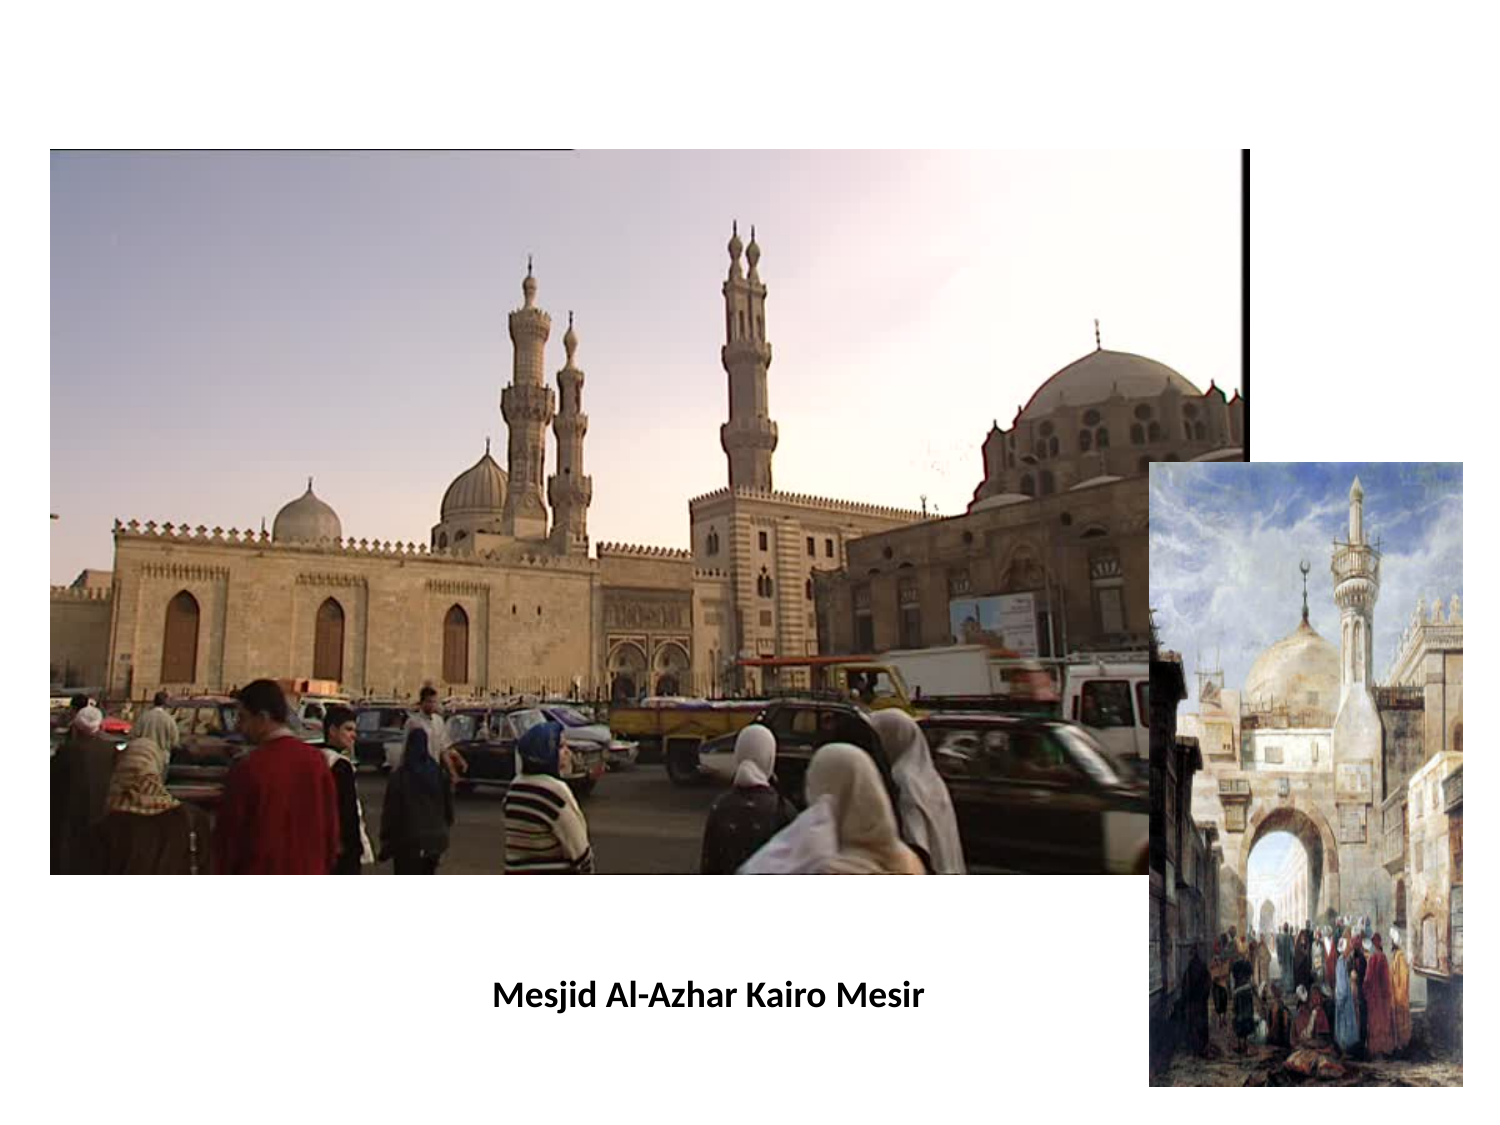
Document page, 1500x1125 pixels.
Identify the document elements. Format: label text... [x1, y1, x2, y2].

text_box Mesjid Al-Azhar Kairo Mesir [477, 962, 940, 1023]
picture [49, 149, 1464, 1088]
